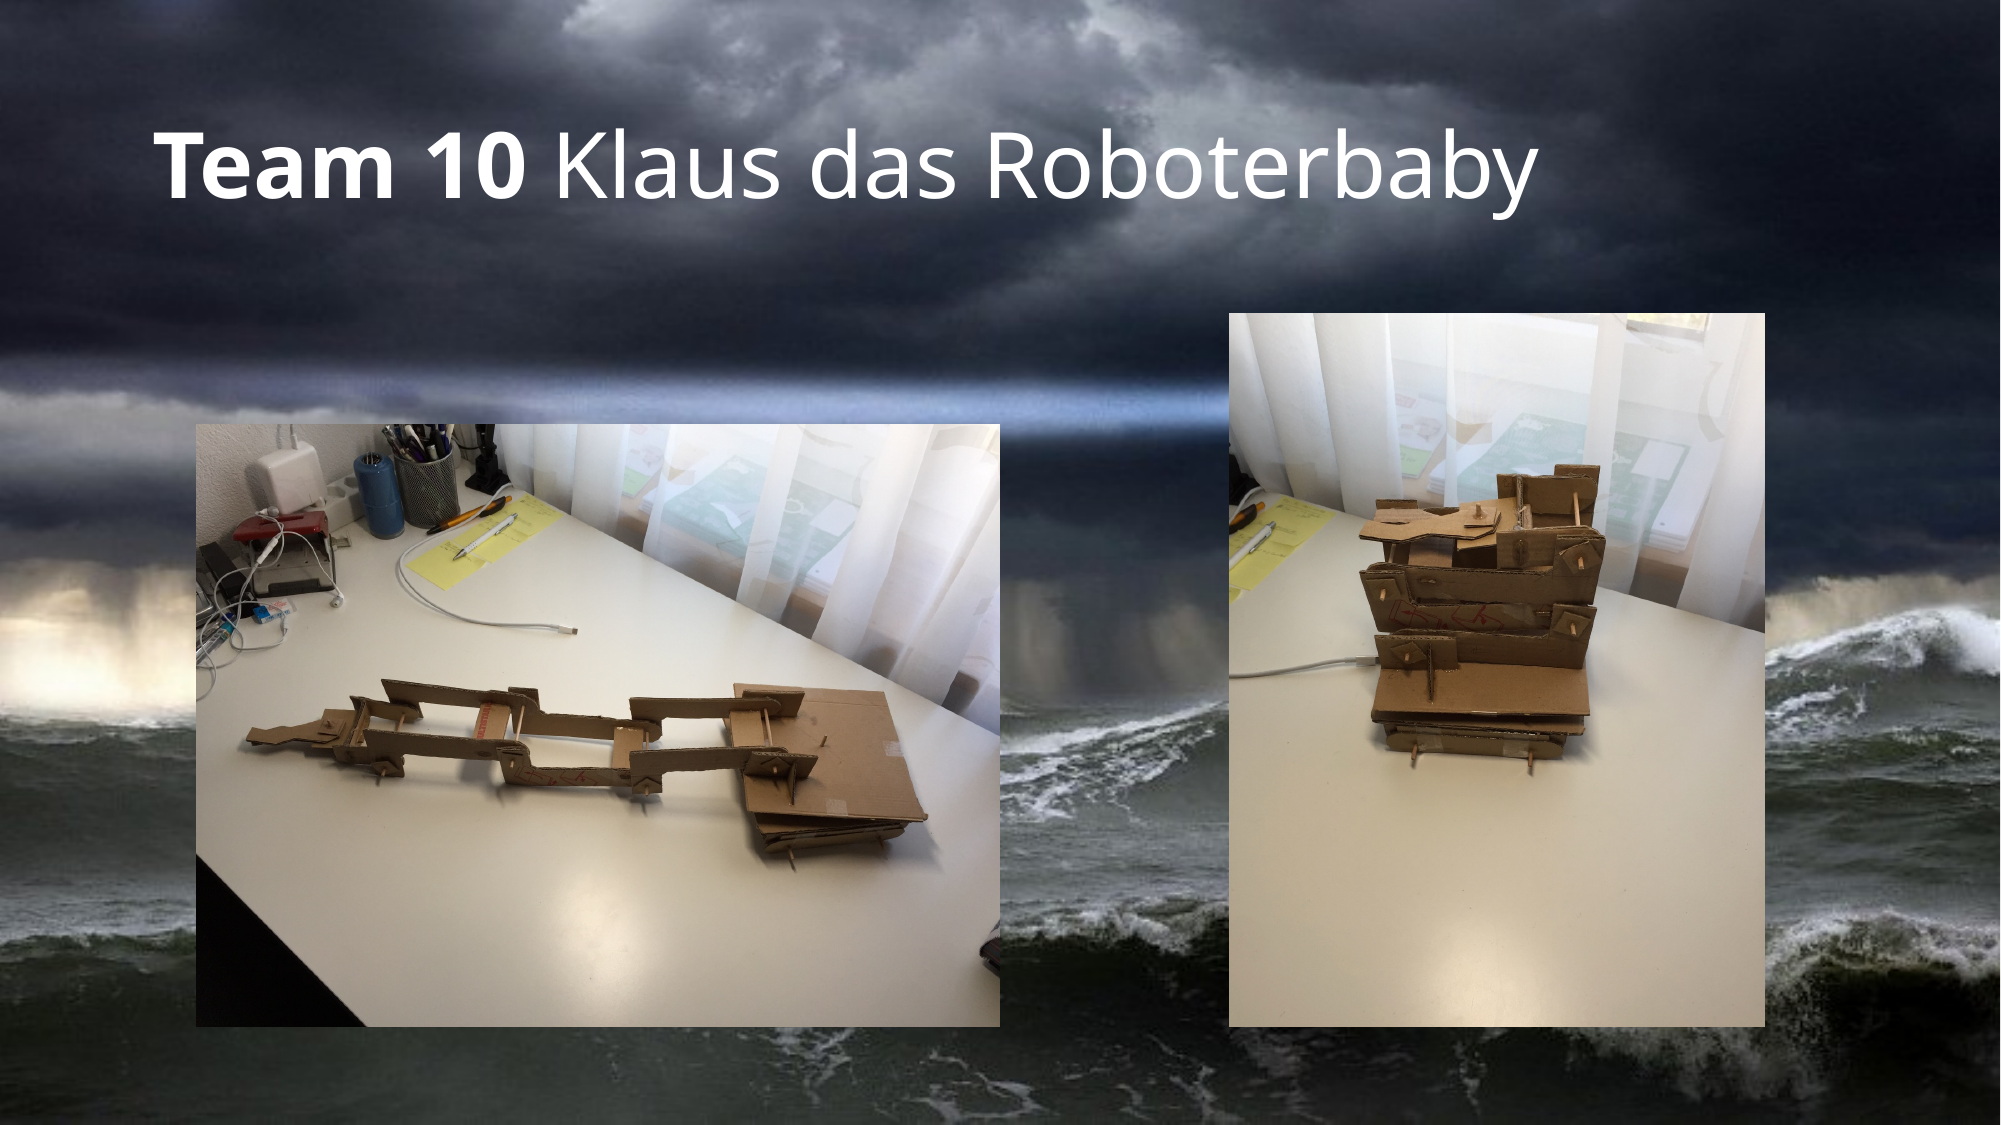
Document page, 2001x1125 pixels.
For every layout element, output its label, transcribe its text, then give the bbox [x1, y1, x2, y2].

title Team 10 Klaus das Roboterbaby [137, 59, 1863, 278]
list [1229, 313, 1765, 1027]
picture [0, 0, 2001, 1125]
